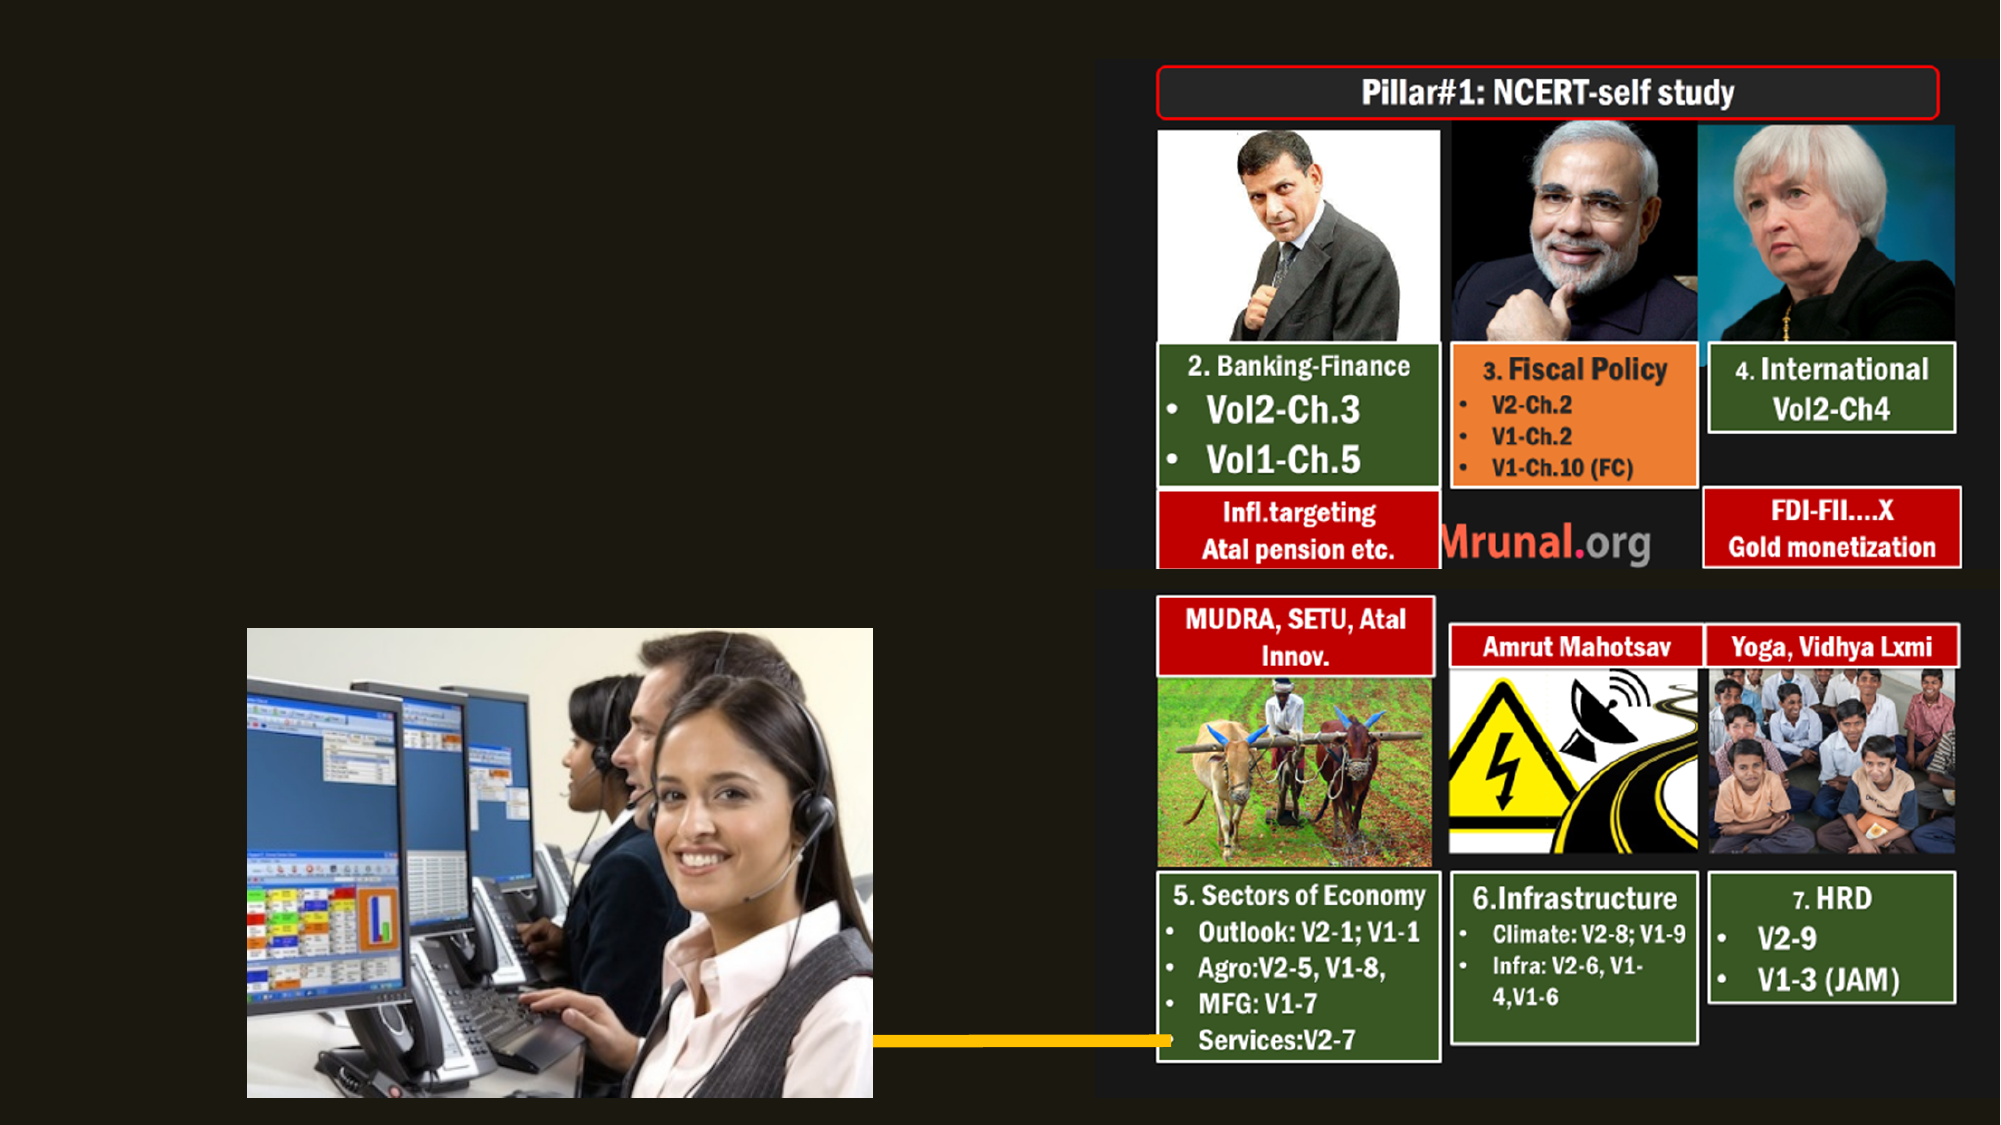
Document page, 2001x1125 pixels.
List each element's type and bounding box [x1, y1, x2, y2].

picture [247, 628, 873, 1098]
picture [1095, 59, 2000, 1098]
